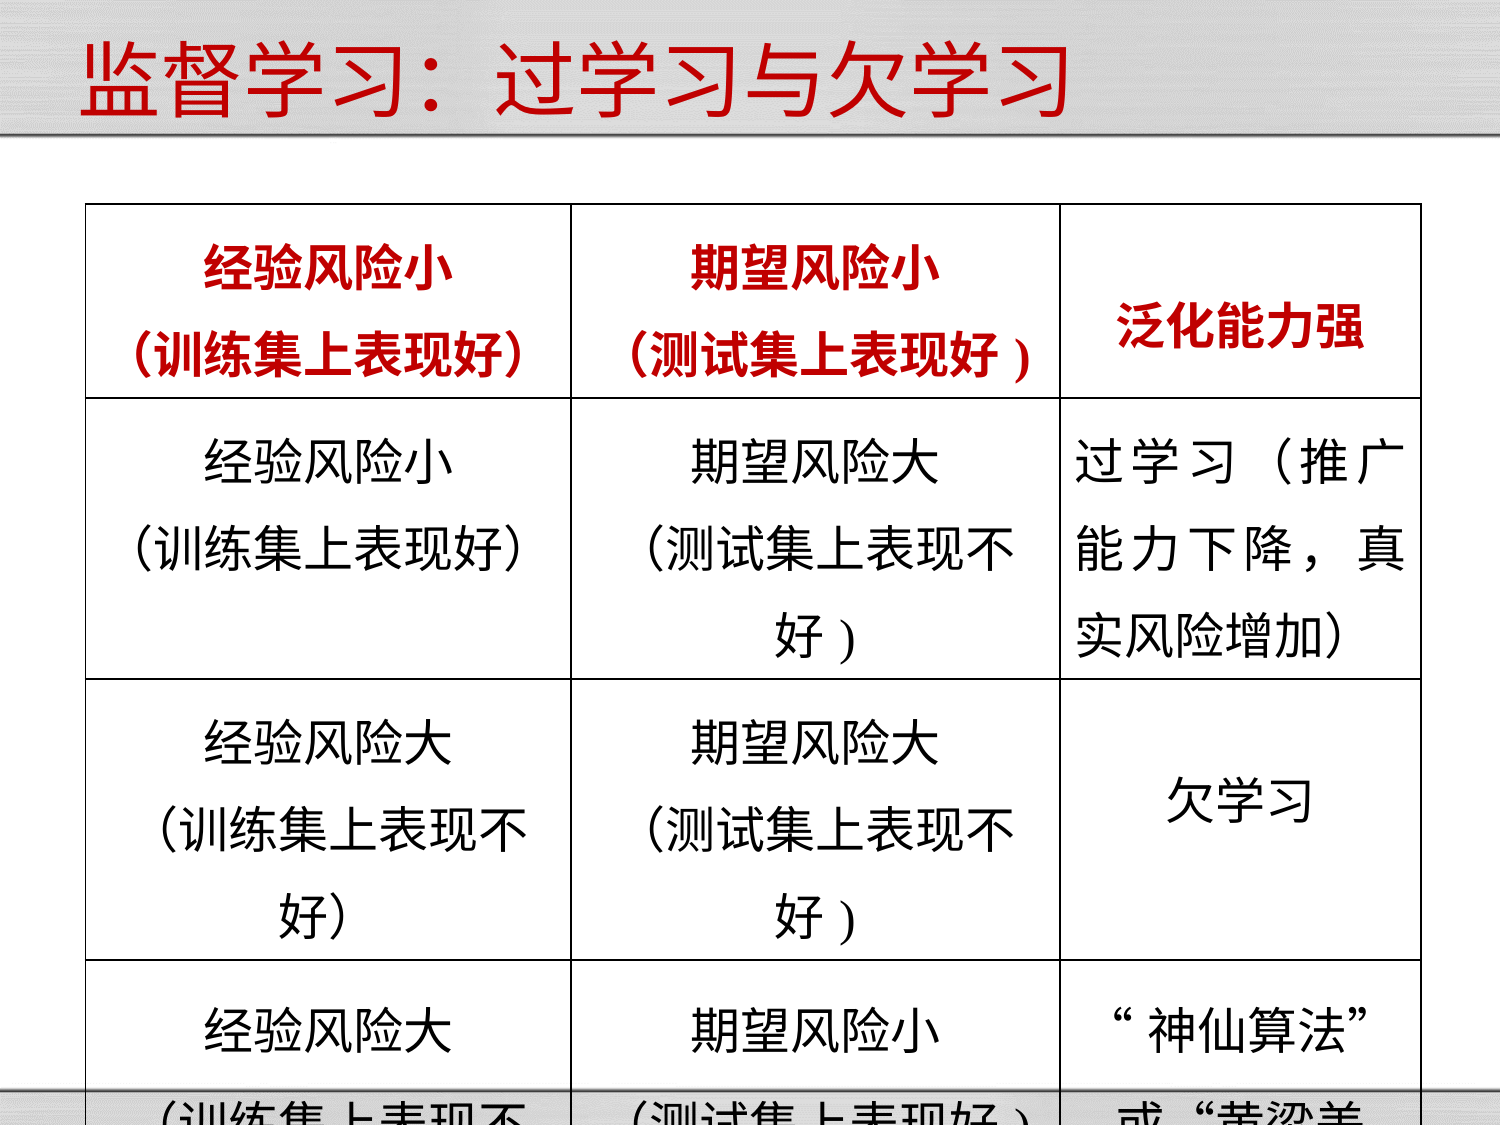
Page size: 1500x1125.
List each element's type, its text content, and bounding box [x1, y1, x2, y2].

picture [0, 0, 1500, 1125]
table_cell 欠学习 [1061, 680, 1420, 959]
table_header 经验风险小 （训练集上表现好） [86, 205, 570, 397]
table_cell 期望风险大 （测试集上表现不好) [572, 680, 1059, 959]
table_cell 期望风险大 （测试集上表现不好) [572, 399, 1059, 678]
table_header 泛化能力强 [1061, 205, 1420, 397]
table_header 期望风险小 （测试集上表现好) [572, 205, 1059, 397]
table_cell 经验风险大 （训练集上表现不好） [86, 680, 570, 959]
table_cell 期望风险小 （测试集上表现好) [572, 961, 1059, 1125]
table_cell 经验风险小 （训练集上表现好） [86, 399, 570, 678]
text_box 监督学习：过学习与欠学习 [62, 22, 1437, 131]
table_cell “神仙算法”或“黄粱美梦” [1061, 961, 1420, 1125]
table_cell 经验风险大 （训练集上表现不好） [86, 961, 570, 1125]
table_cell 过学习（推广能力下降，真实风险增加） [1061, 399, 1420, 678]
